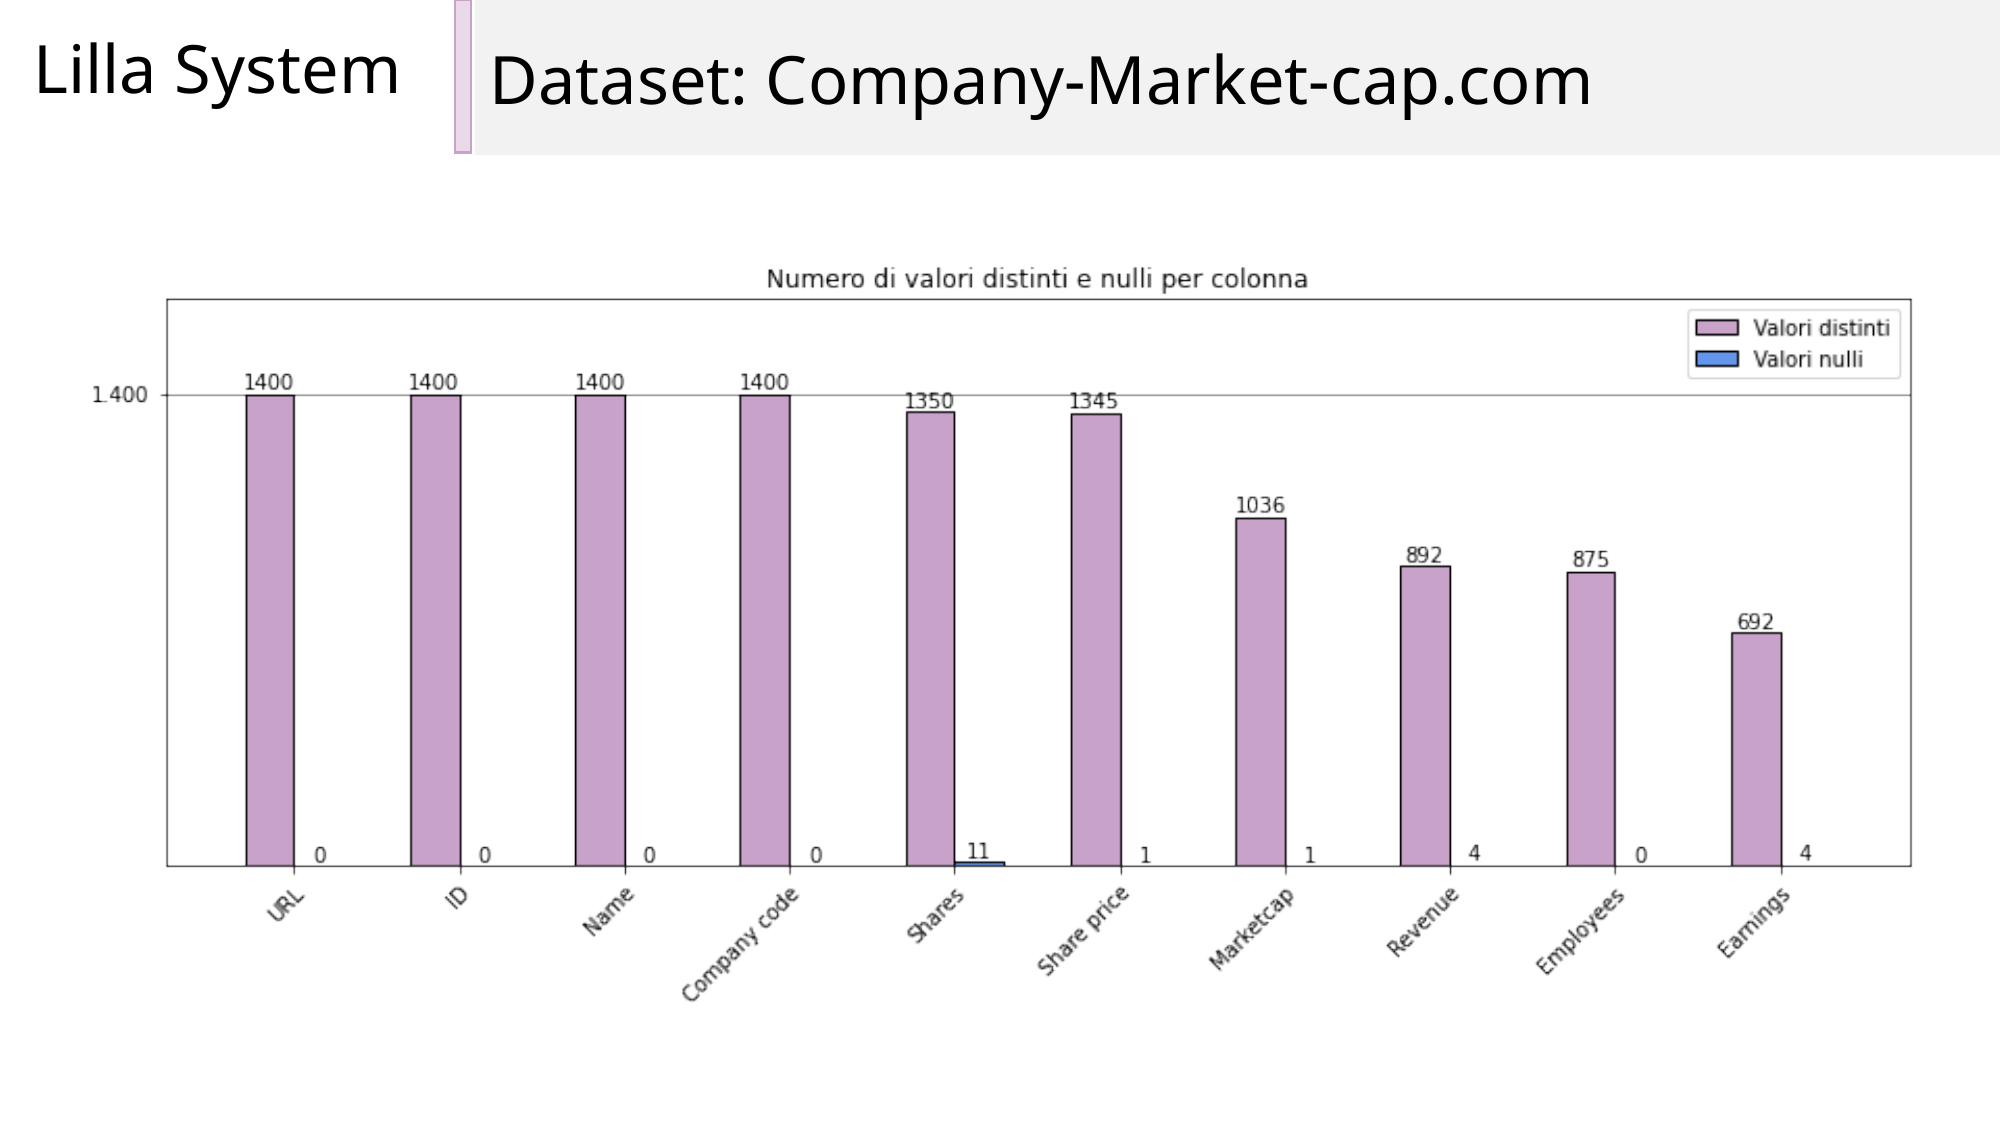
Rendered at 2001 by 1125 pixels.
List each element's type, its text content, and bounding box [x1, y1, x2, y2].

text_box [454, 0, 472, 154]
picture [77, 253, 1923, 1020]
text_box Dataset: Company-Market-cap.com [474, 0, 2000, 156]
text_box Lilla System [18, 19, 469, 115]
